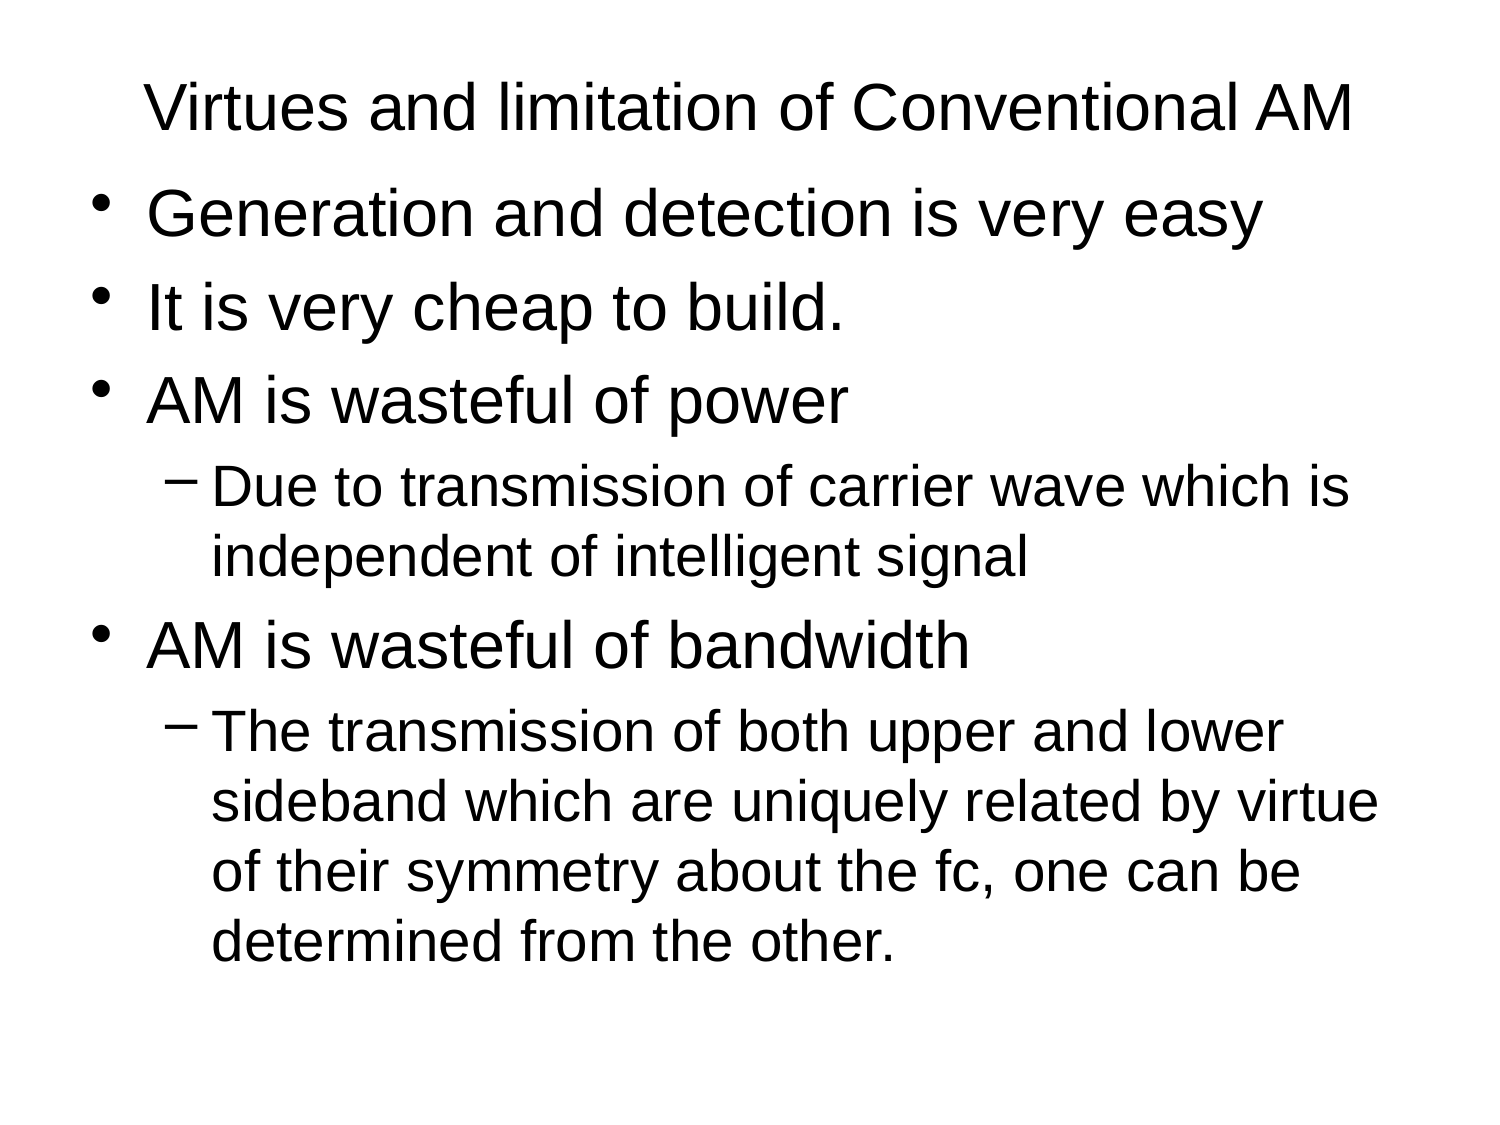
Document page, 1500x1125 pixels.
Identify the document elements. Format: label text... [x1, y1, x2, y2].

title Virtues and limitation of Conventional AM [75, 45, 1425, 162]
list Generation and detection is very easy It is very cheap to build. AM is wasteful of power Due to transmission of carrier wave which is independent of intelligent signal AM is wasteful of bandwidth The transmission of both upper and lower sideband which are uniquely related by virtue of their symmetry about the fc, one can be determined from the other. [75, 162, 1425, 1005]
